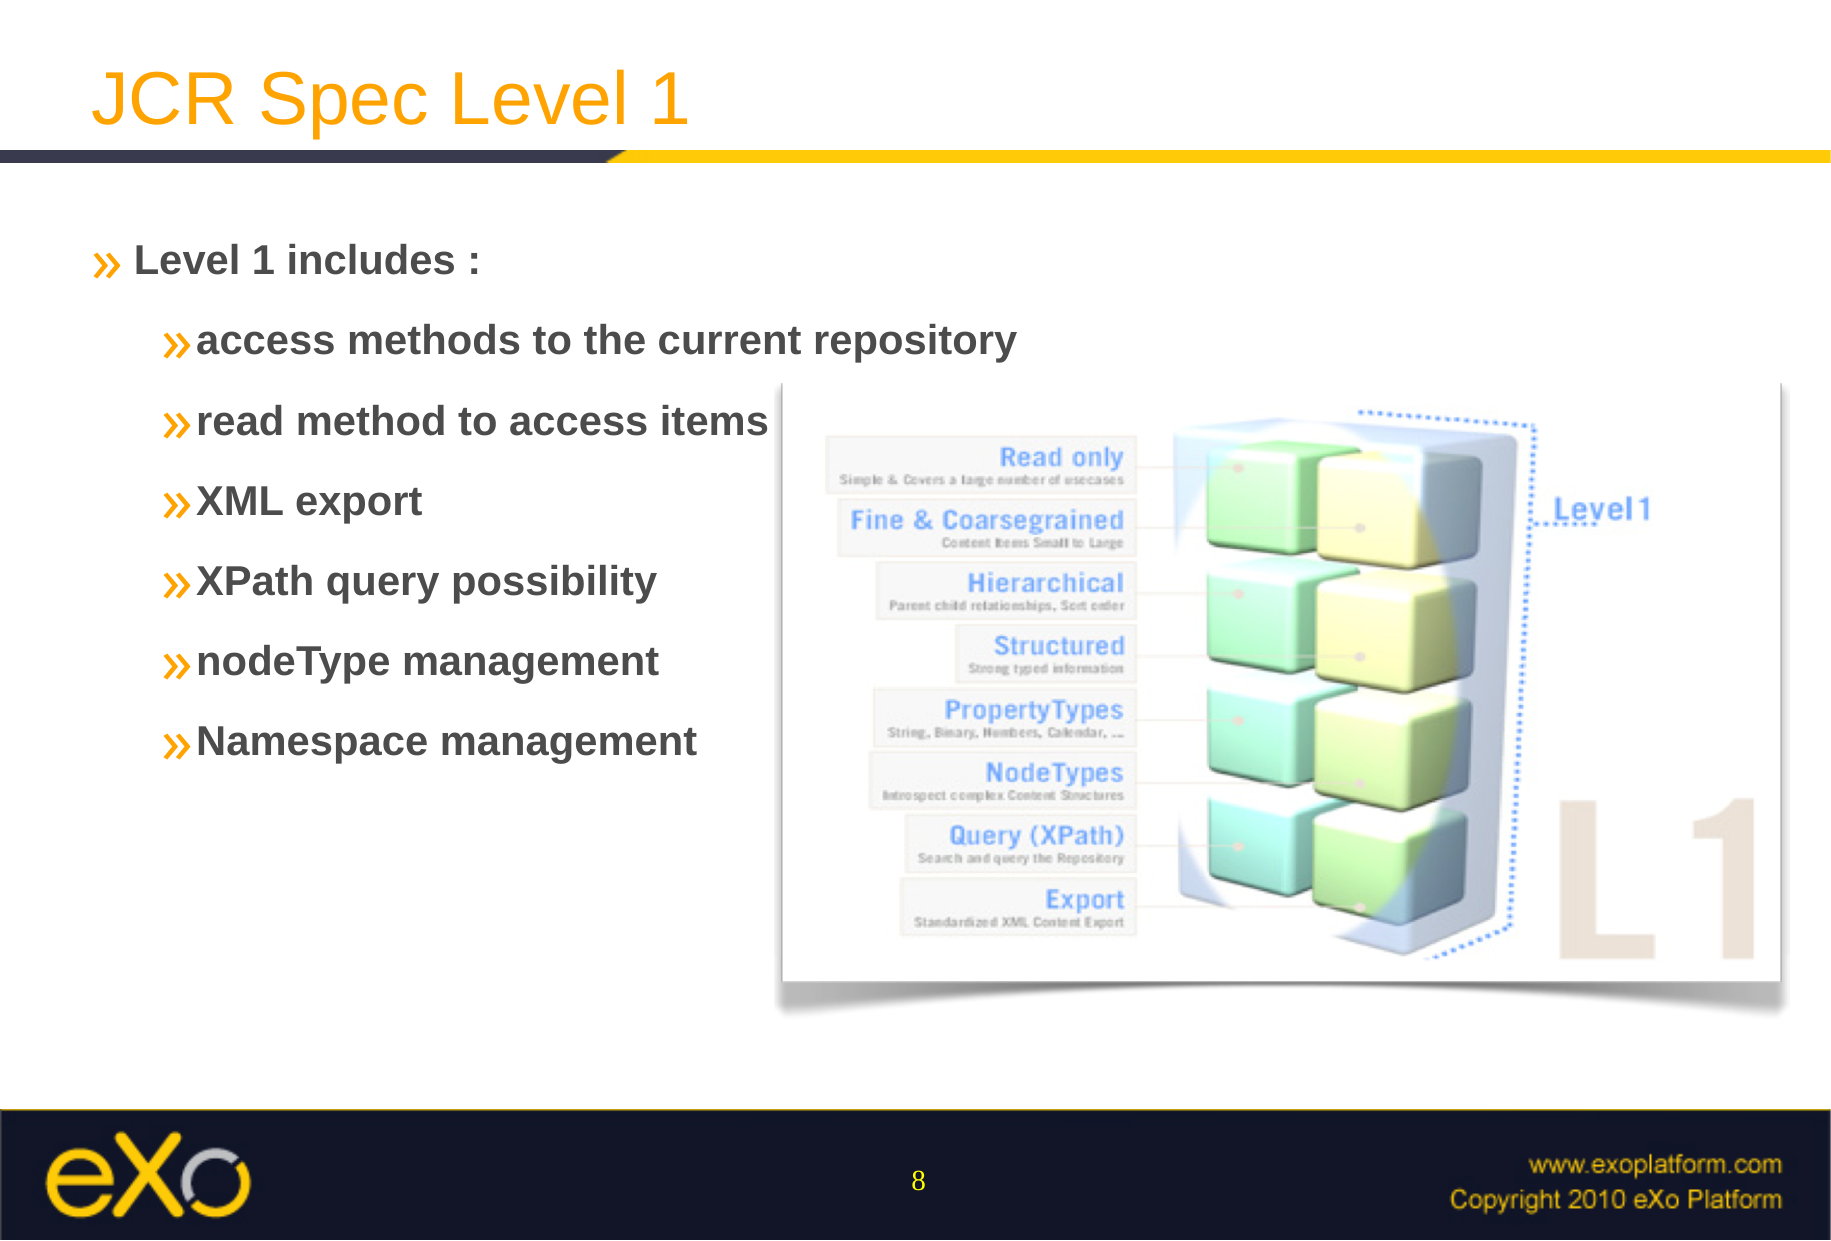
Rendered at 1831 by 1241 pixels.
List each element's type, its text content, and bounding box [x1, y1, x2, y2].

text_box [774, 383, 1790, 1020]
text_box Level 1 includes : access methods to the current repository read method to access items XML export XPath query possibility nodeType management Namespace management [91, 232, 1739, 1070]
text_box JCR Spec Level 1 [91, 49, 1739, 151]
picture [0, 150, 1831, 163]
picture [0, 1109, 1831, 1240]
